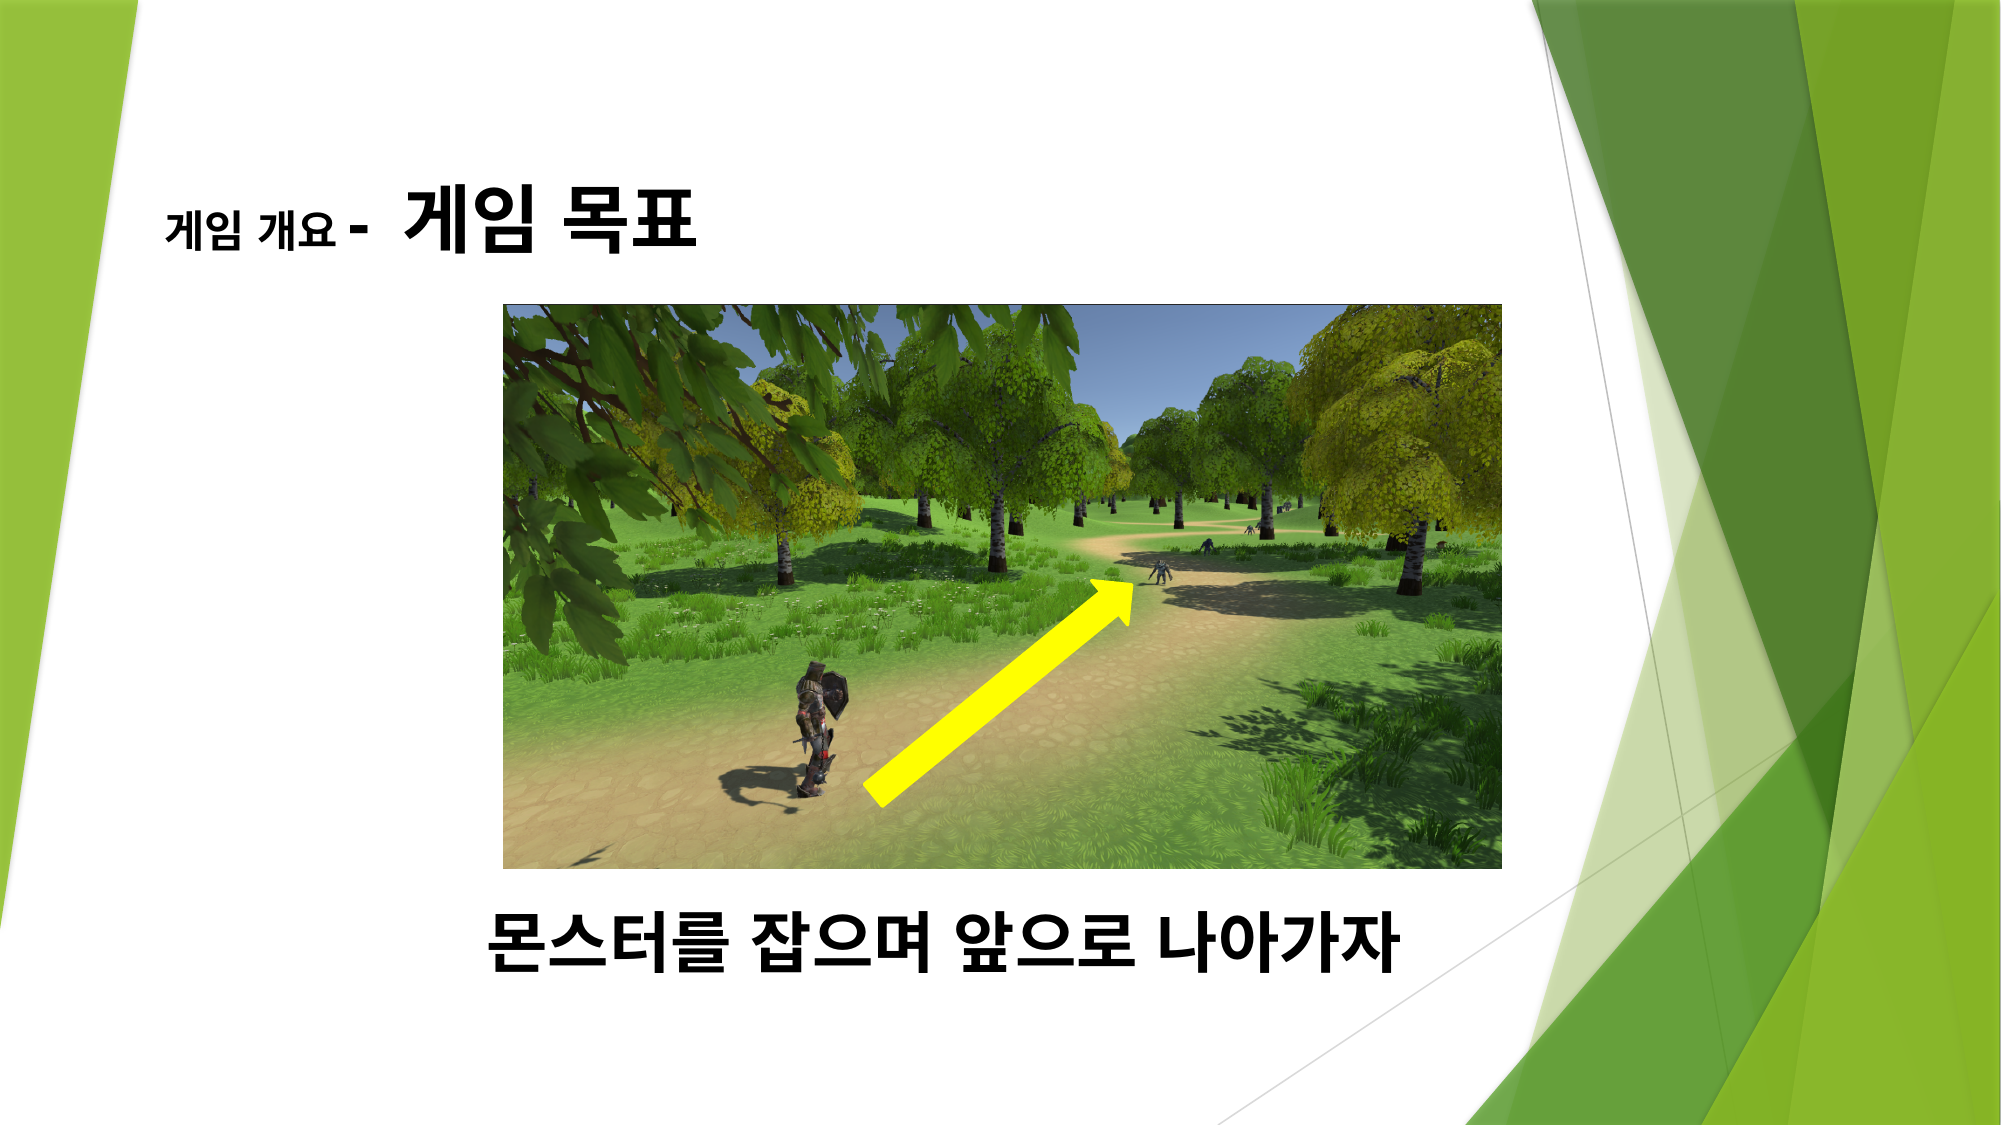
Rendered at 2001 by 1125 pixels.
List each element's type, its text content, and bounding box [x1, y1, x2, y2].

text_box 게임 개요- 게임 목표 [149, 164, 1327, 270]
picture [502, 304, 1503, 870]
text_box 몬스터를 잡으며 앞으로 나아가자 [471, 893, 1534, 988]
